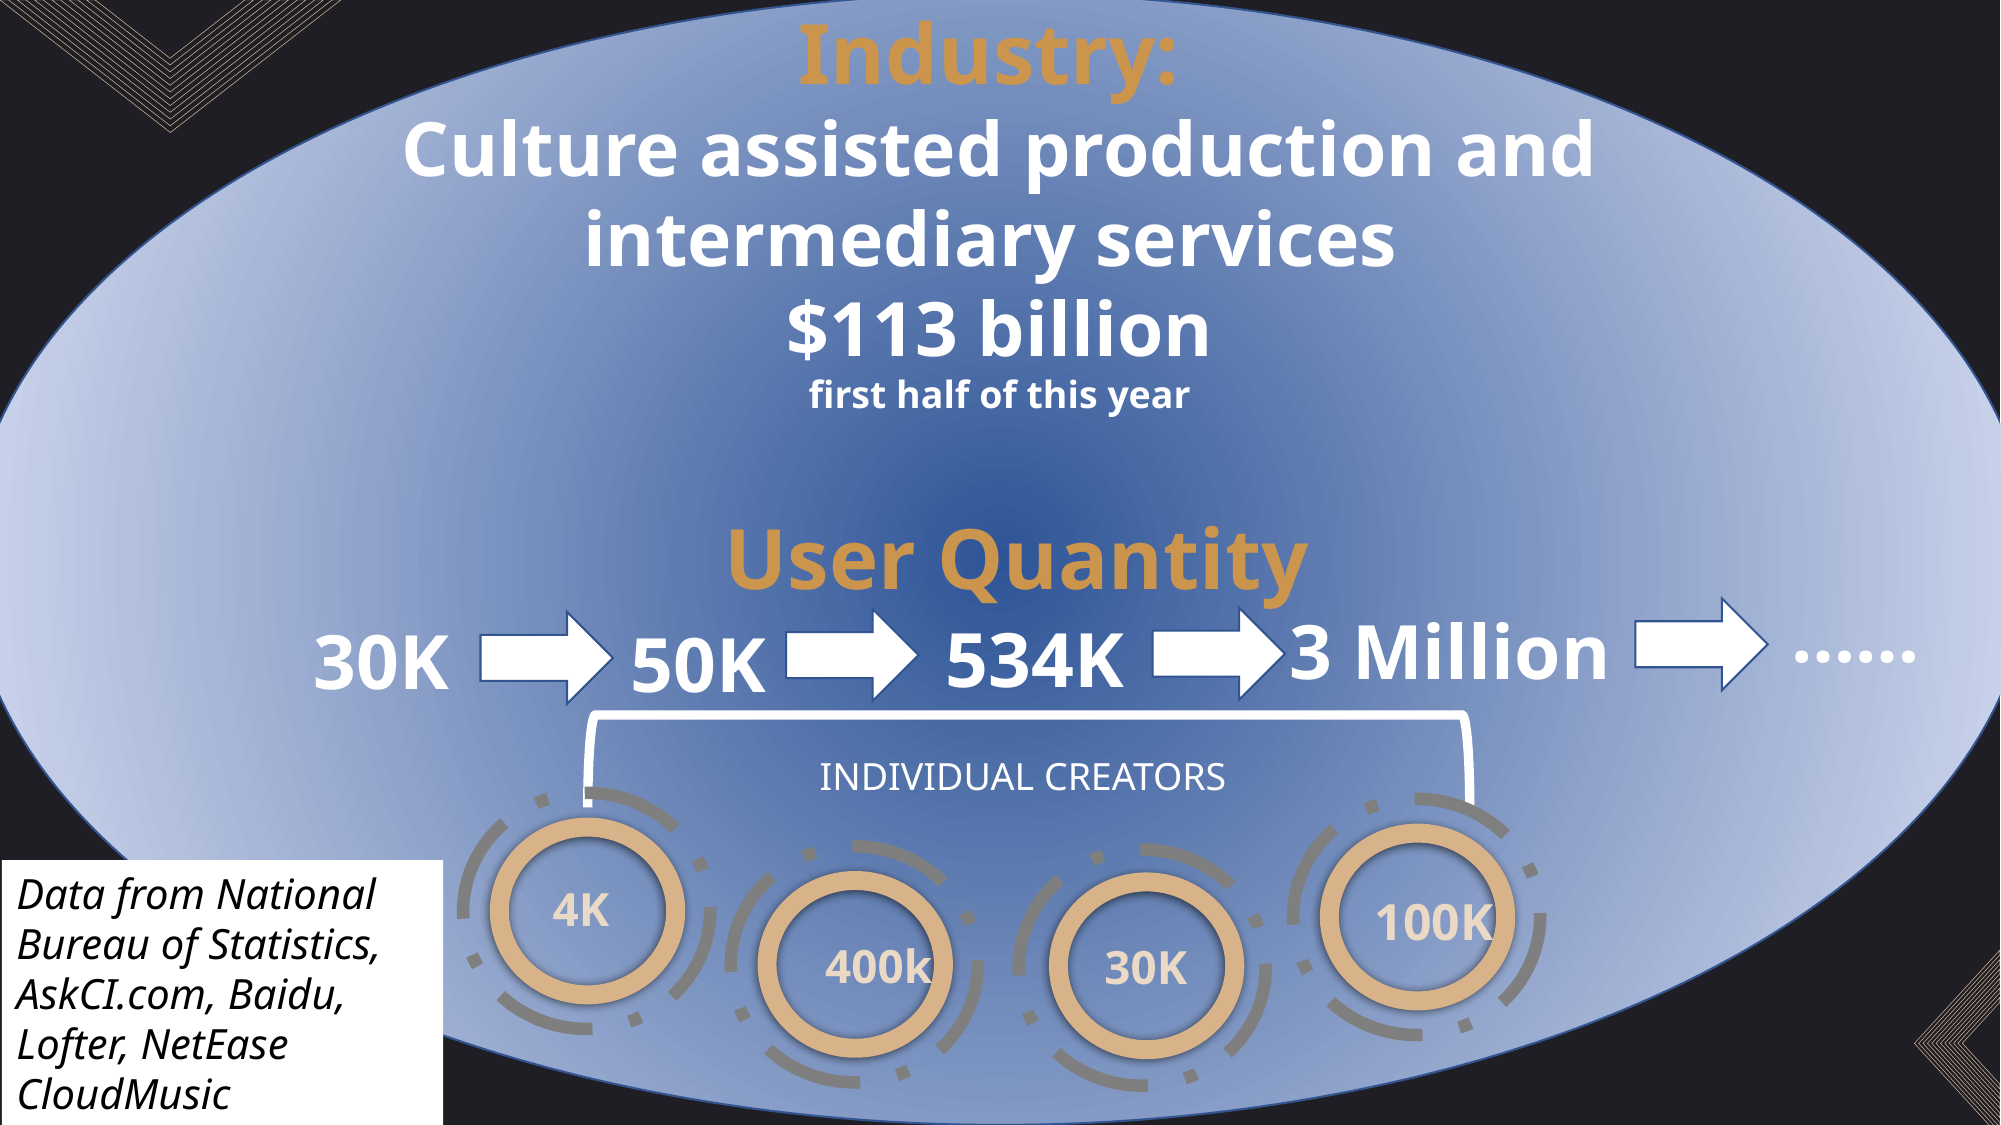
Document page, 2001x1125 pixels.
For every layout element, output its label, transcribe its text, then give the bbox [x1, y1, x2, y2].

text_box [1293, 798, 1541, 1039]
text_box [479, 609, 615, 707]
text_box [785, 606, 921, 704]
text_box User Quantity [332, 498, 1701, 614]
text_box 3 Million [1274, 597, 1648, 702]
text_box Data from National Bureau of Statistics, AskCI.com, Baidu, Lofter, NetEase CloudMusic [1, 860, 444, 1125]
text_box …… [1777, 580, 2000, 686]
text_box [587, 714, 1471, 808]
text_box Industry: Culture assisted production and intermediary services $113 billion first half of this year [276, 0, 1724, 424]
text_box [0, 155, 2000, 1125]
text_box [0, 0, 276, 134]
text_box INDIVIDUAL CREATORS [804, 745, 1327, 806]
text_box 30K [299, 606, 488, 712]
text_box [1018, 849, 1266, 1087]
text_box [730, 846, 978, 1083]
text_box 534K [930, 605, 1154, 711]
text_box [1634, 595, 1770, 693]
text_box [463, 792, 711, 1029]
text_box [1912, 948, 2000, 1125]
text_box [1151, 605, 1287, 703]
text_box 50K [616, 609, 832, 714]
